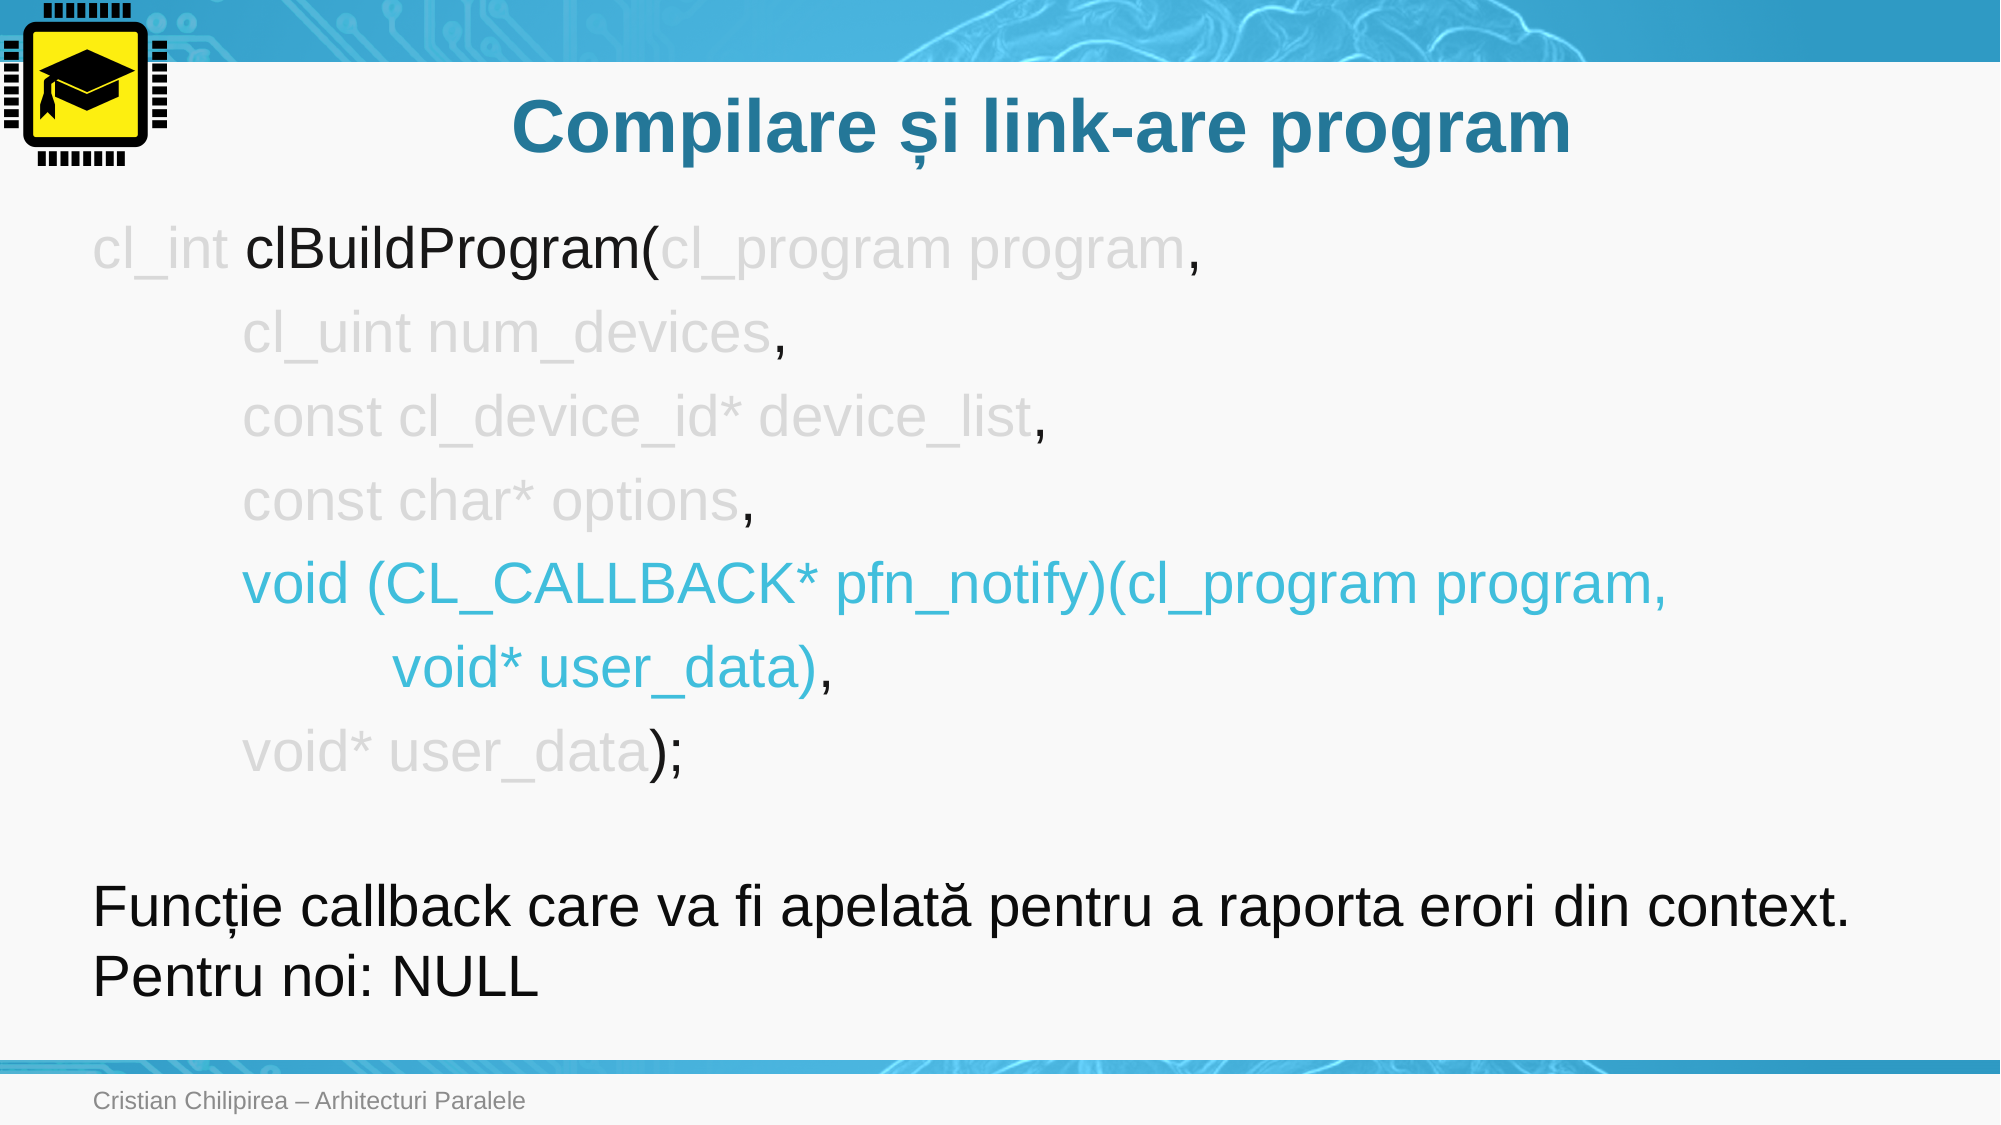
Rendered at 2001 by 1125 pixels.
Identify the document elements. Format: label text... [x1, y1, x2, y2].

picture [0, 1060, 2000, 1074]
footer Cristian Chilipirea – Arhitecturi Paralele [77, 1073, 1338, 1125]
title Compilare și link-are program [170, 76, 1915, 180]
list cl_int clBuildProgram(cl_program program, cl_uint num_devices, const cl_device_id* device_list, const char* options, void (CL_CALLBACK* pfn_notify)(cl_program program, void* user_data), void* user_data); Funcție callback care va fi apelată pentru a raporta erori din context. Pentru noi: NULL [77, 210, 1915, 1049]
picture [0, 0, 2000, 166]
